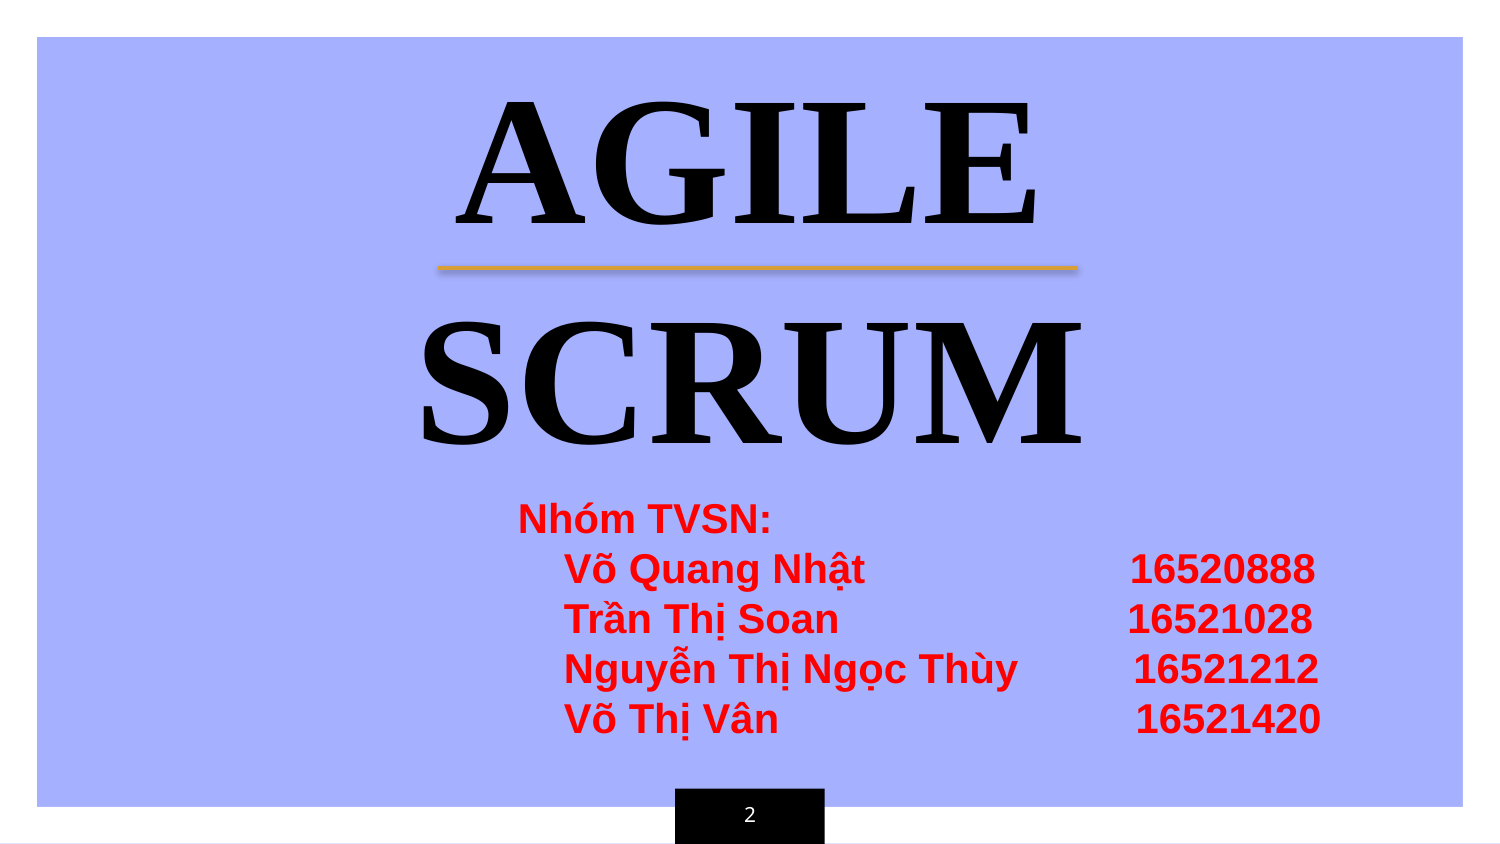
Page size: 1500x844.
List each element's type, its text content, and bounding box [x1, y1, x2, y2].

slide_number 2 [675, 788, 825, 844]
text_box AGILE SCRUM [381, 33, 1119, 488]
text_box Nhóm TVSN: Võ Quang Nhật 16520888 Trần Thị Soan 16521028 Nguyễn Thị Ngọc Thùy 16521212 Võ Thị Vân 16521420 [503, 484, 1432, 749]
